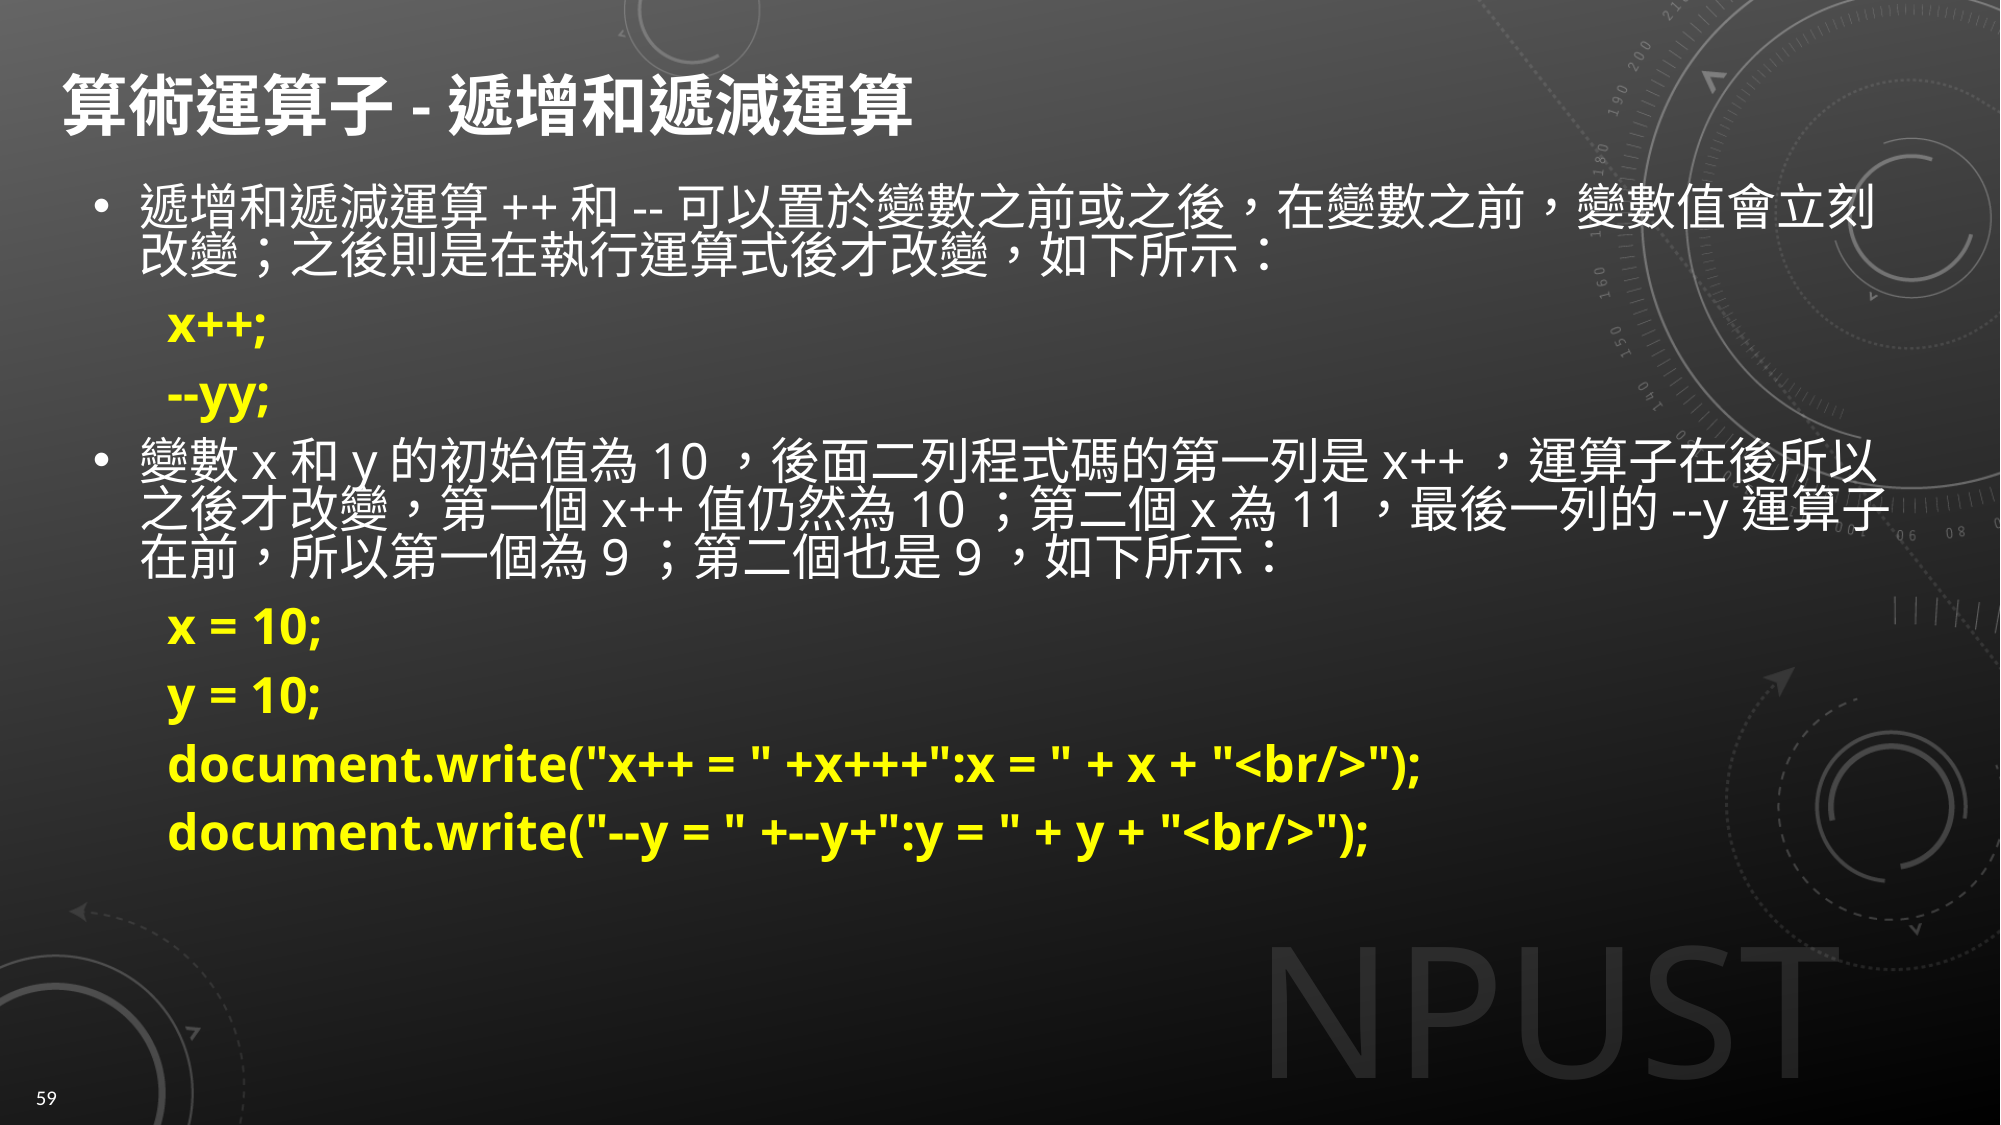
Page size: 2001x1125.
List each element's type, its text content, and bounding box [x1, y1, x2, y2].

title 算術運算子-遞增和遞減運算 [46, 37, 1937, 171]
list 遞增和遞減運算++和--可以置於變數之前或之後，在變數之前，變數值會立刻改變；之後則是在執行運算式後才改變，如下所示： x++; --yy; 變數x和y的初始值為10，後面二列程式碼的第一列是x++，運算子在後所以之後才改變，第一個x++值仍然為10；第二個x為11，最後一列的--y運算子在前，所以第一個為9；第二個也是9，如下所示： x = 10; y = 10; document.write("x++ = " +x+++":x = " + x + "<br/>"); document.write("--y = " +--y+":y = " + y + "<br/>"); [77, 179, 1923, 1007]
picture [0, 0, 2000, 1125]
